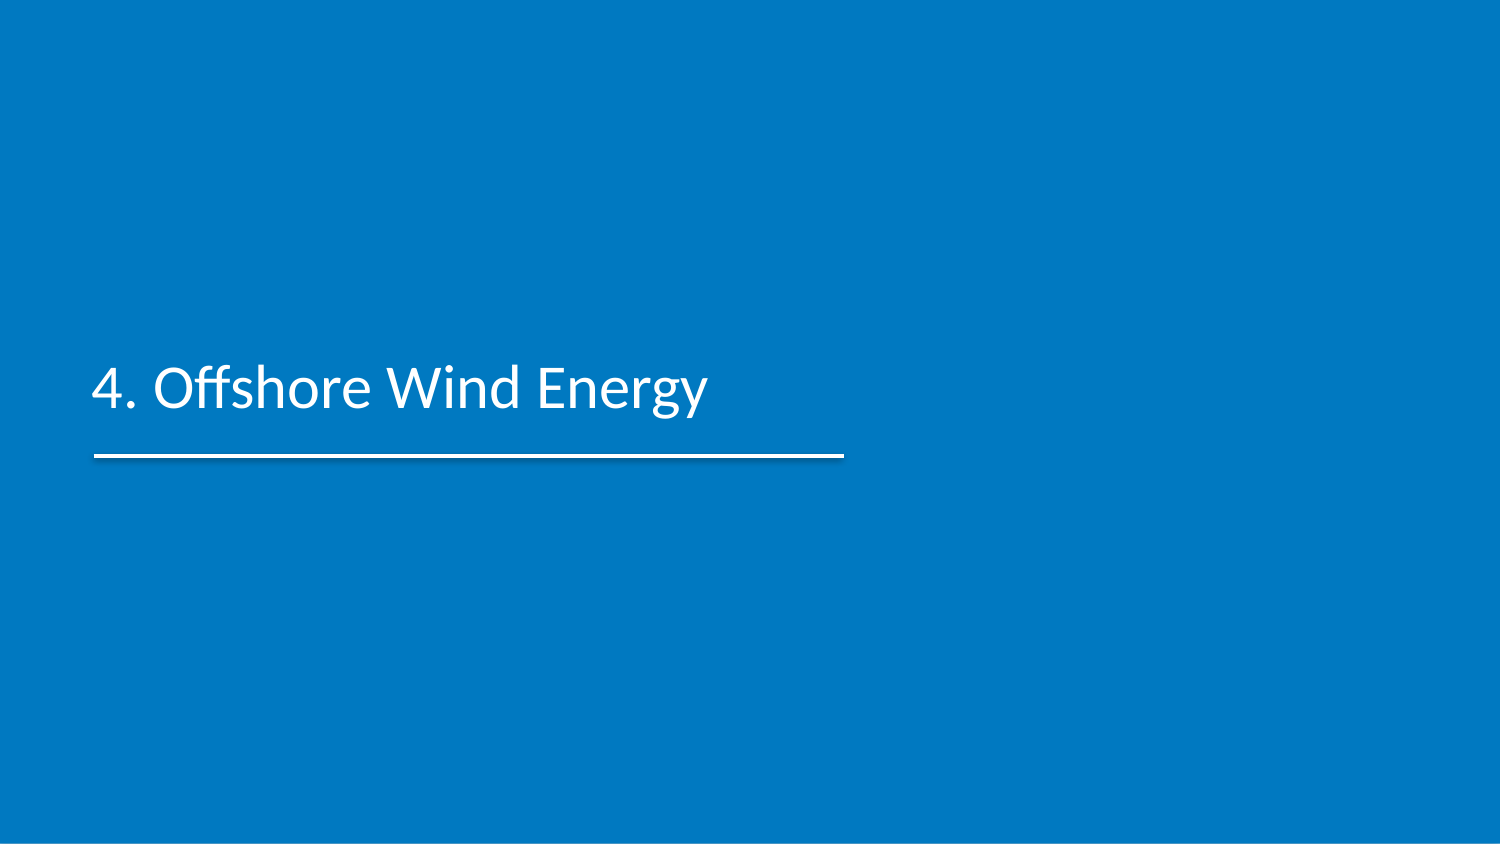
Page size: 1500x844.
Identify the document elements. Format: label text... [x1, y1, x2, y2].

title 4. Offshore Wind Energy [76, 205, 727, 429]
